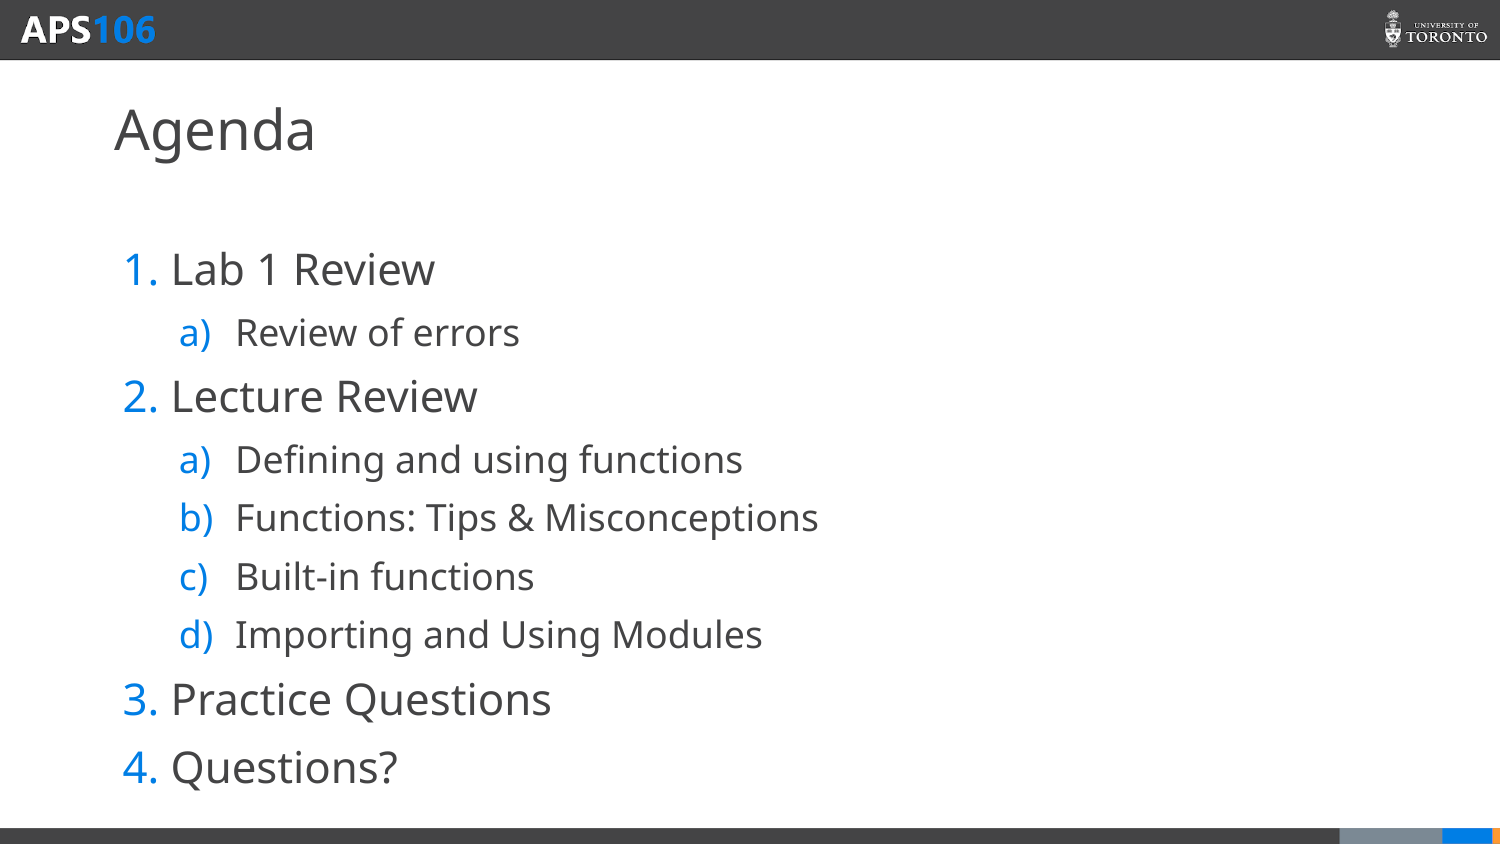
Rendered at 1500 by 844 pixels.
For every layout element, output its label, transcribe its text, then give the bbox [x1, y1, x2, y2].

list Lab 1 Review Review of errors Lecture Review Defining and using functions Functions: Tips & Misconceptions Built-in functions Importing and Using Modules Practice Questions Questions? [103, 224, 1397, 820]
title Agenda [103, 89, 1397, 171]
picture [0, 0, 1500, 844]
